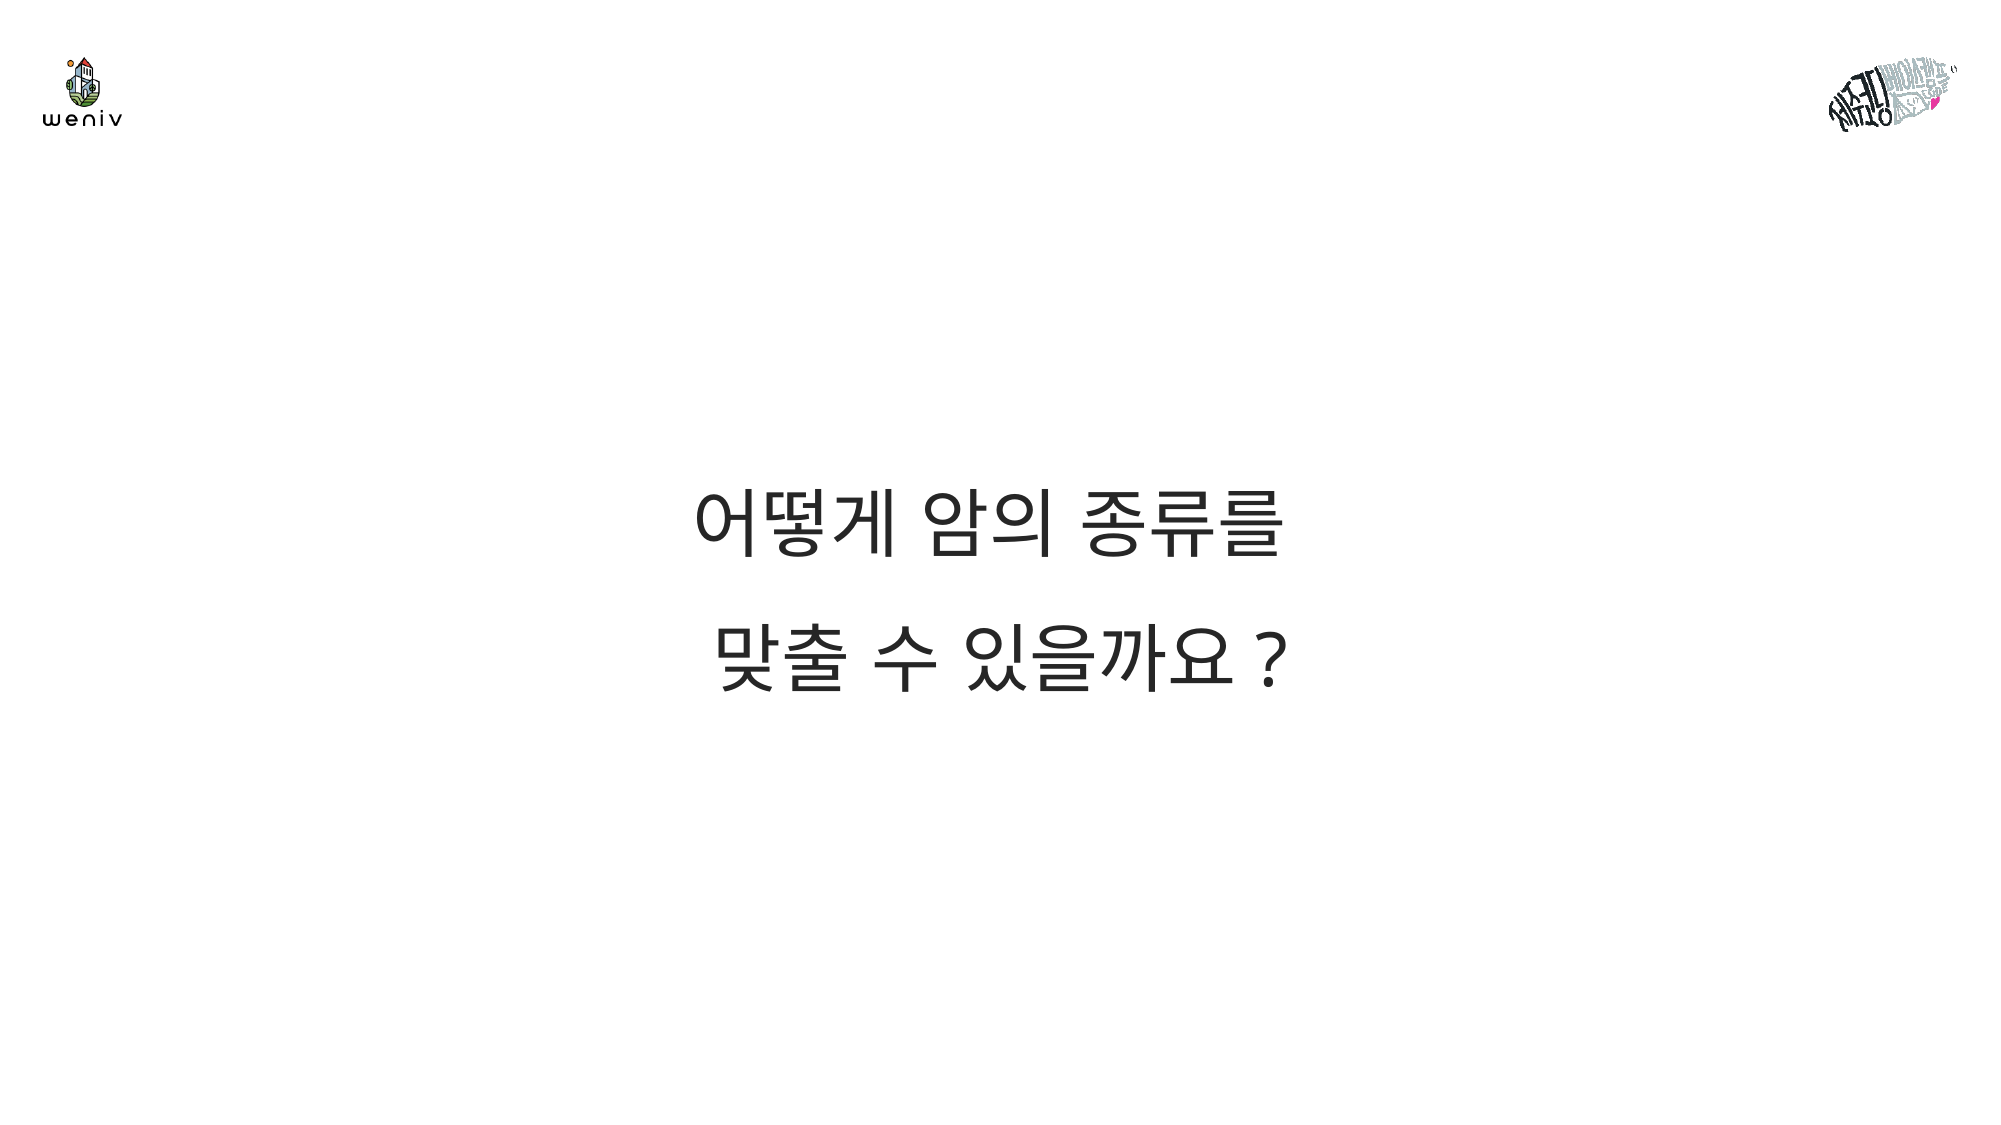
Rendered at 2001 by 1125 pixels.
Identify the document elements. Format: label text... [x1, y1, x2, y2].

picture [43, 57, 122, 126]
picture [1829, 57, 1957, 133]
text_box 어떻게 암의 종류를 맞출 수 있을까요? [533, 424, 1467, 709]
